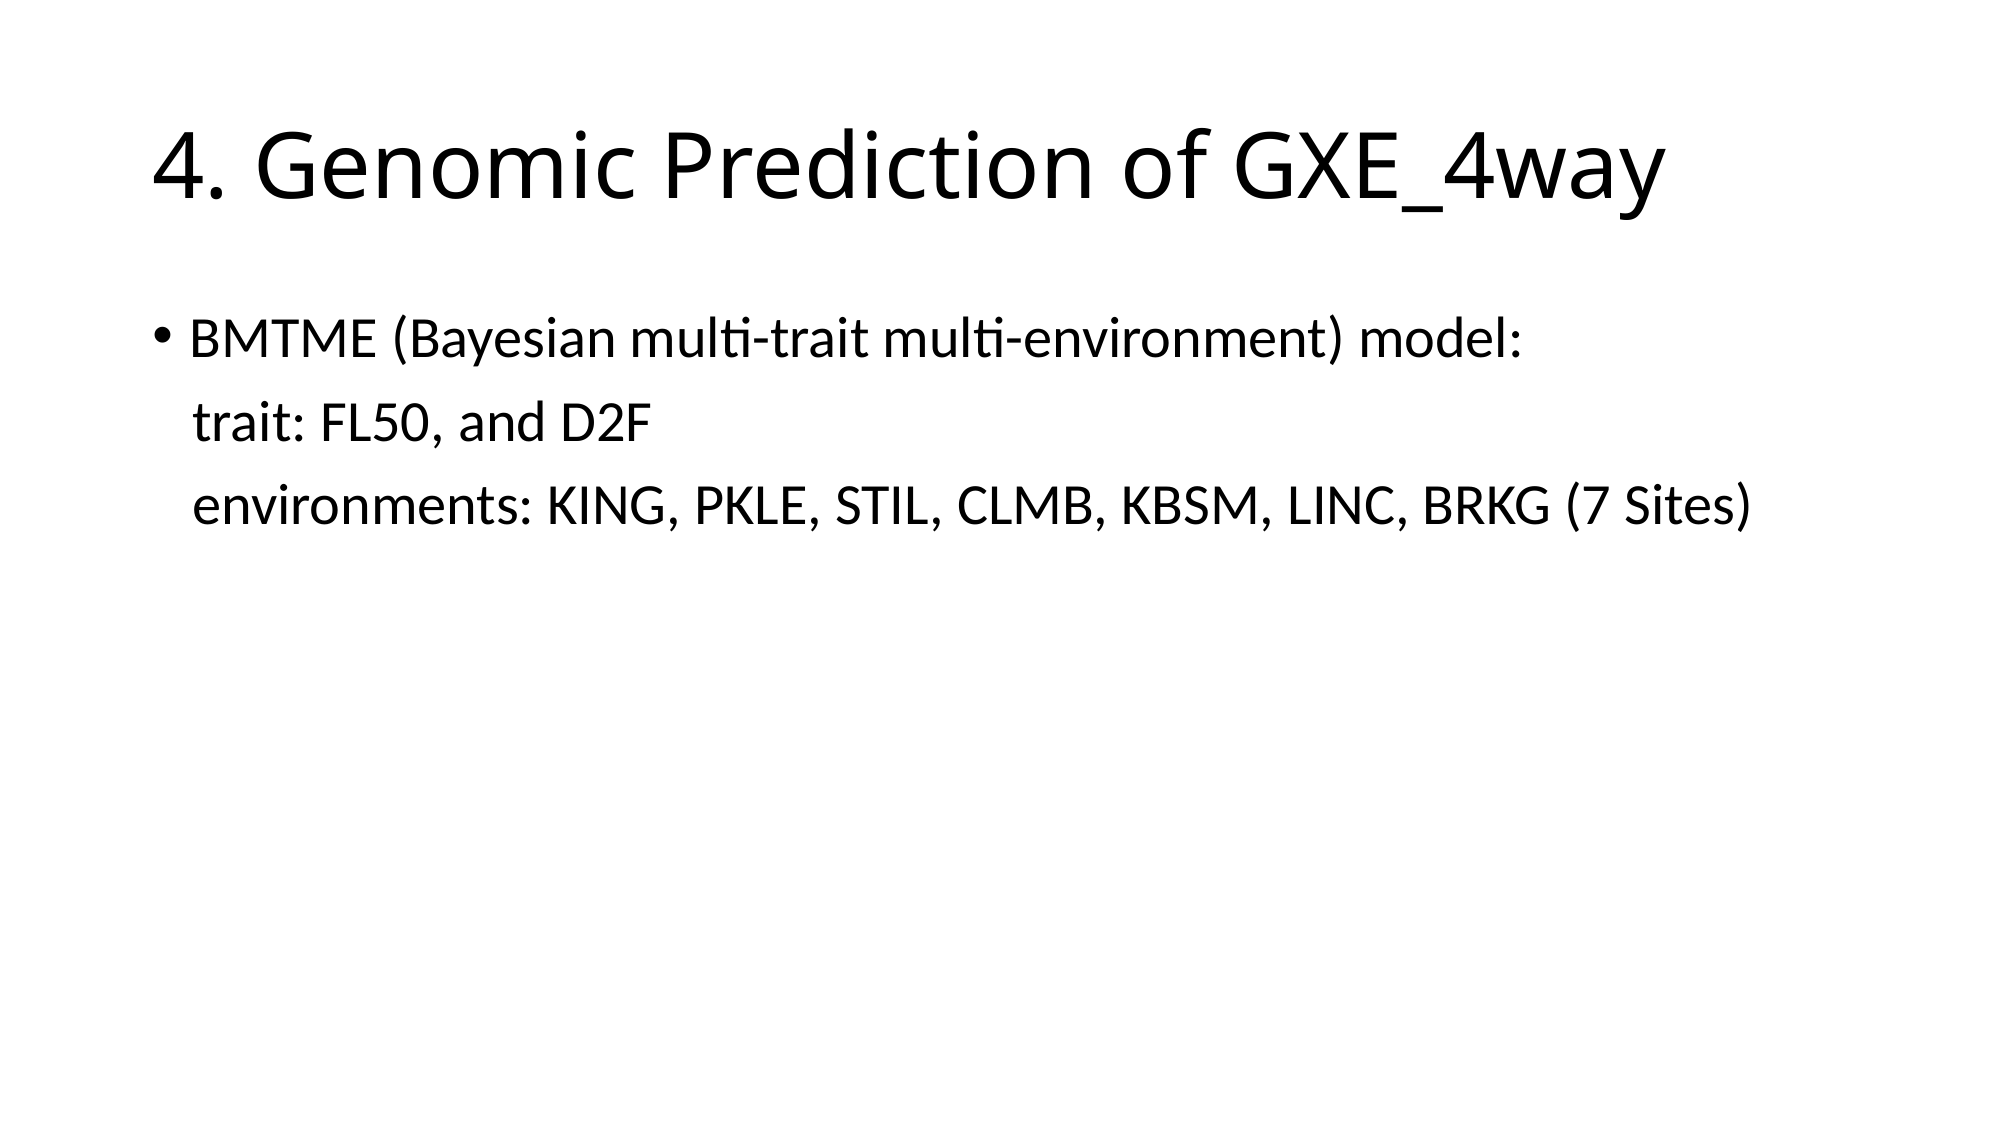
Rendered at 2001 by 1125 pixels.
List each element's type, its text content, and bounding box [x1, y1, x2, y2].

list BMTME (Bayesian multi-trait multi-environment) model: trait: FL50, and D2F environments: KING, PKLE, STIL, CLMB, KBSM, LINC, BRKG (7 Sites) [137, 299, 1863, 1014]
title 4. Genomic Prediction of GXE_4way [137, 59, 1863, 278]
